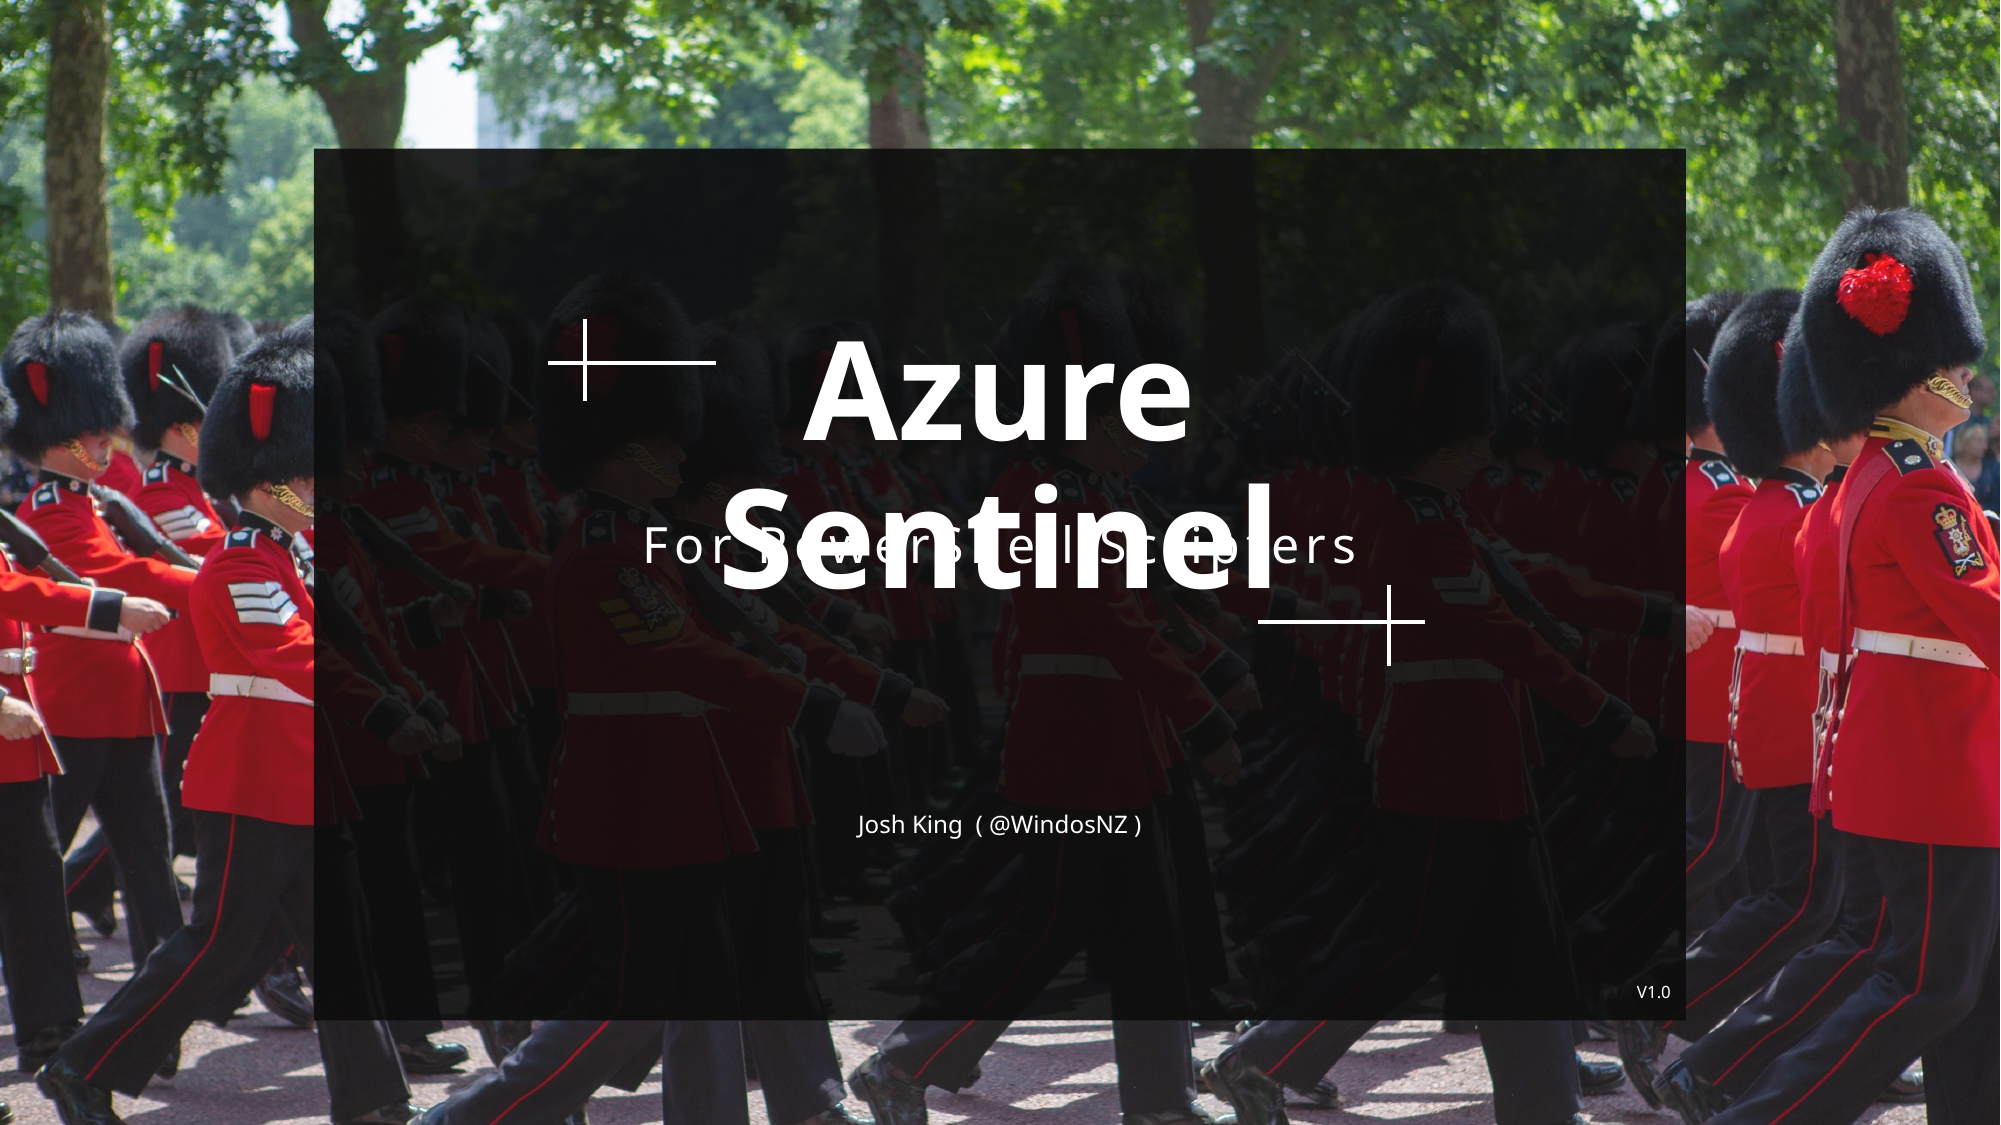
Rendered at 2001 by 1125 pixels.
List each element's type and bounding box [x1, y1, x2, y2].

text_box [548, 318, 716, 401]
text_box [1257, 584, 1426, 667]
picture [0, 0, 2000, 1125]
